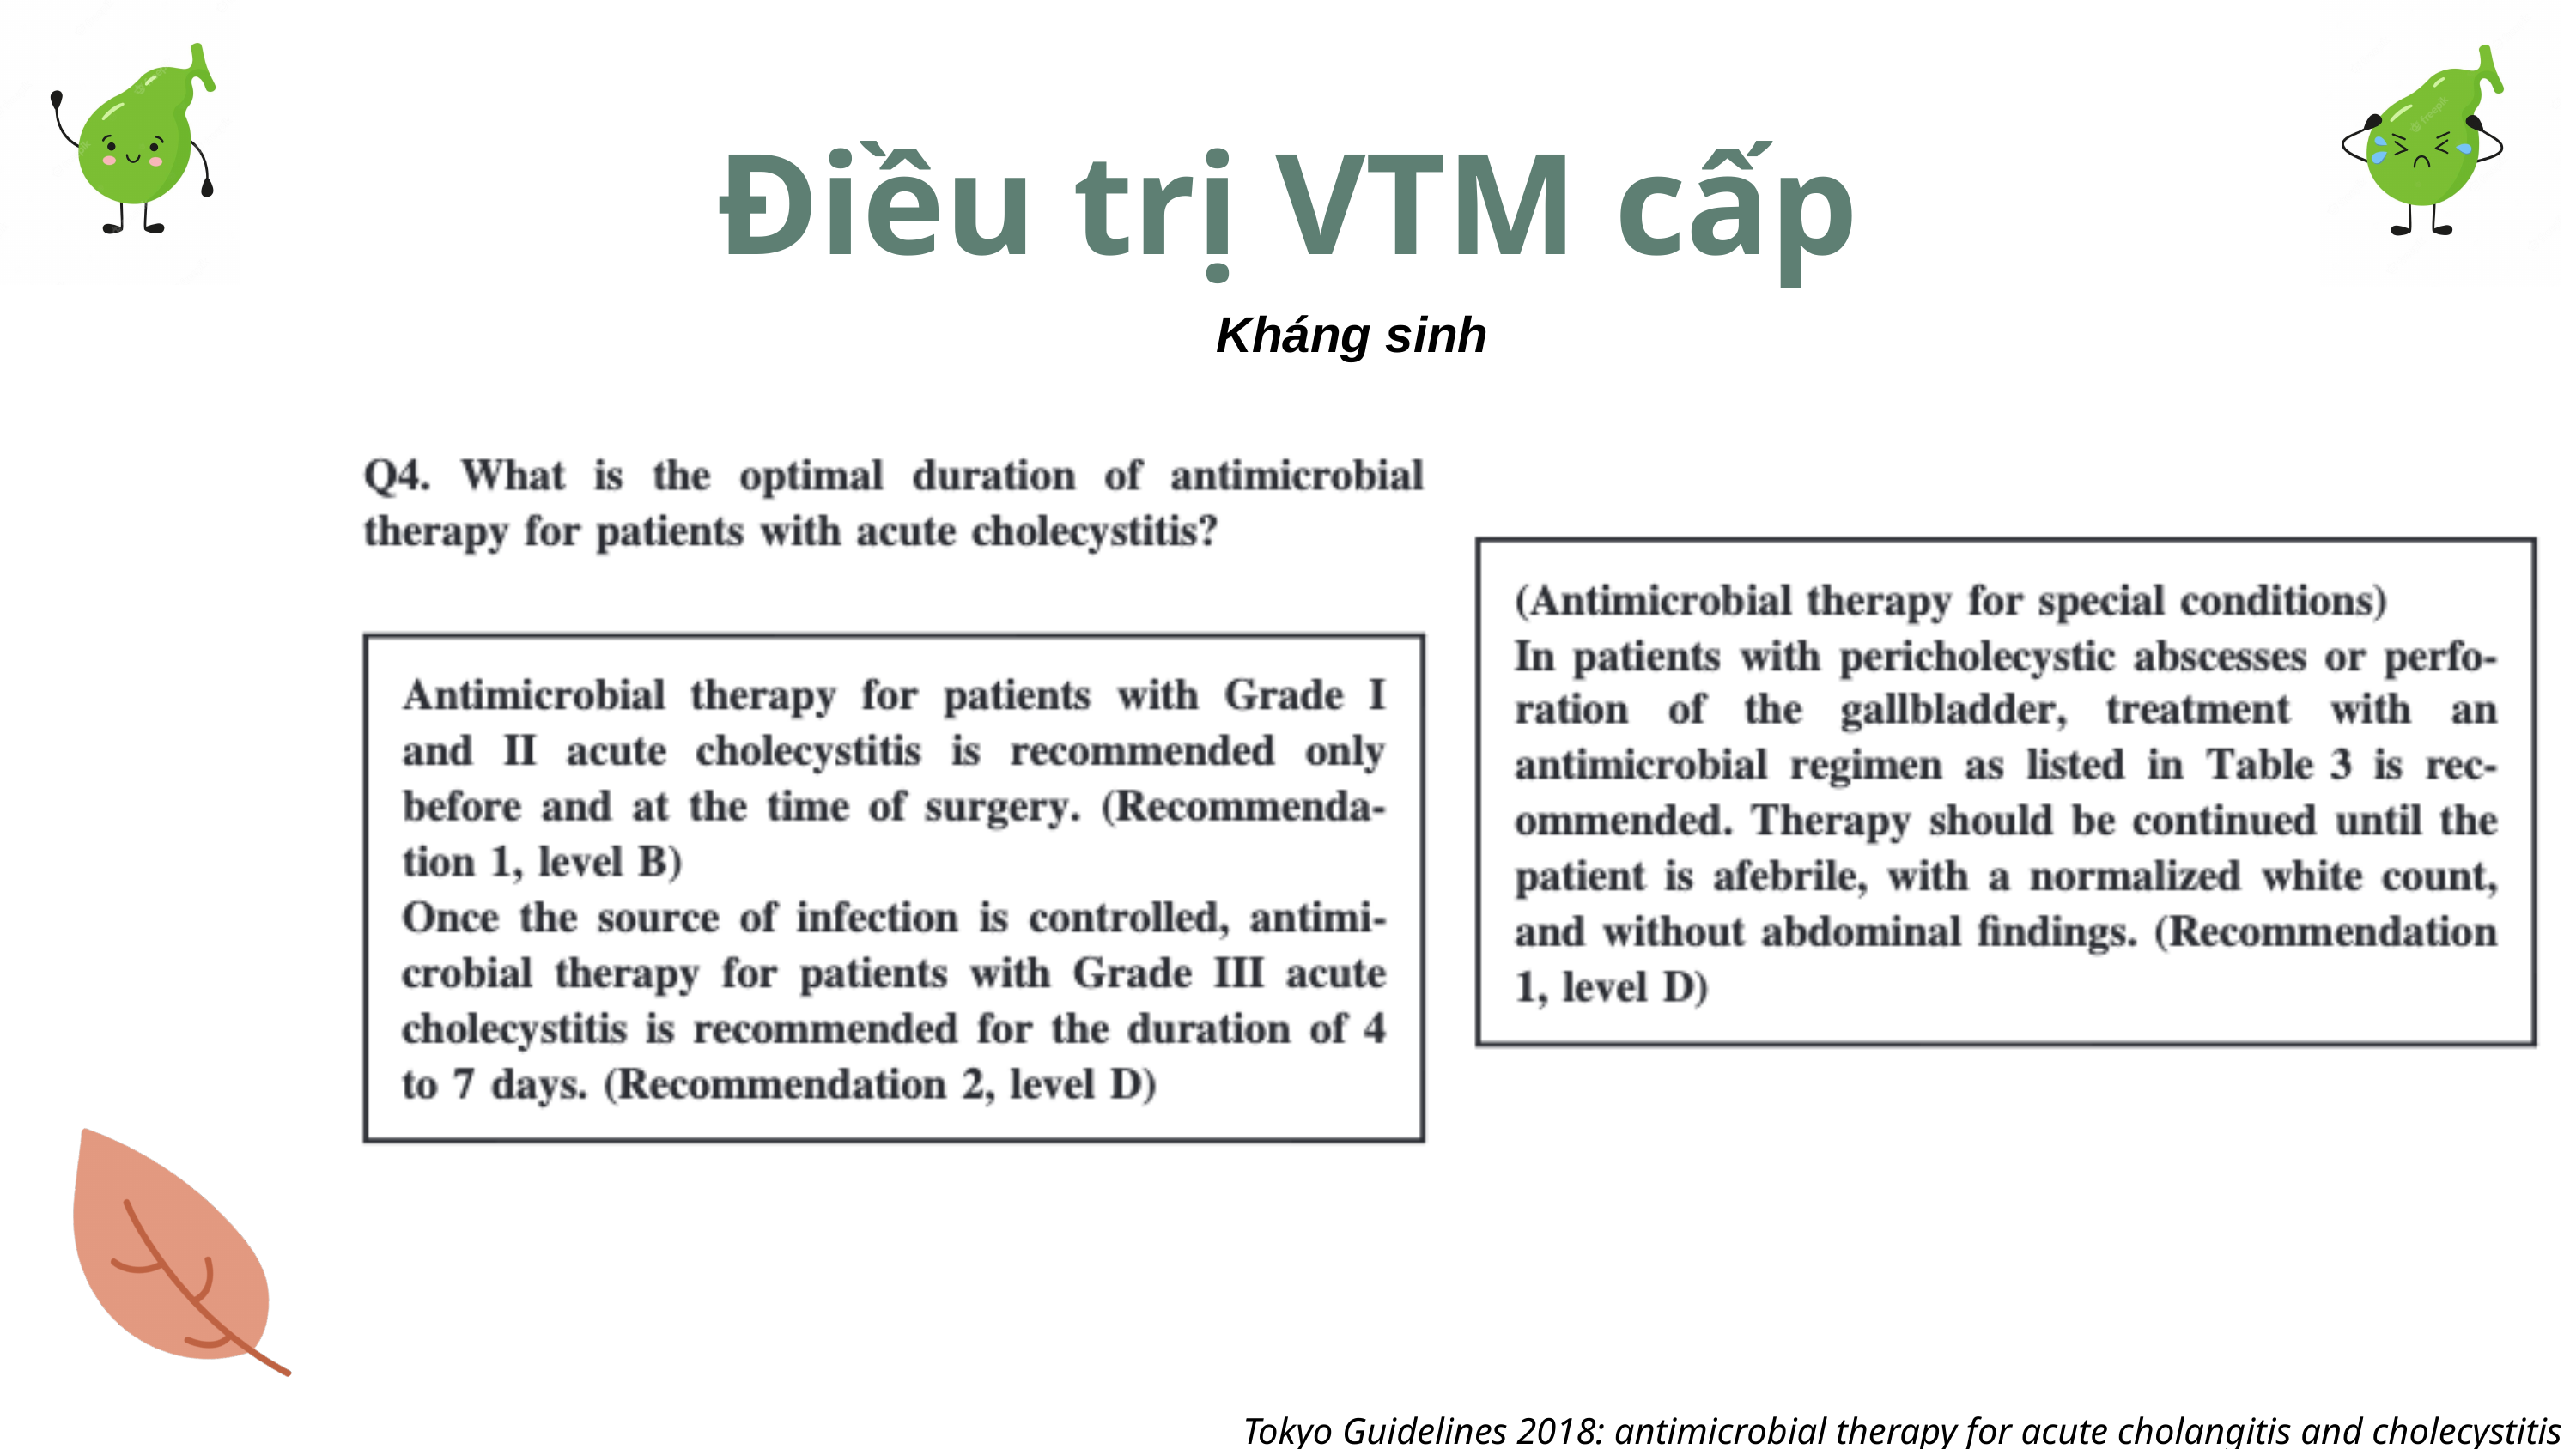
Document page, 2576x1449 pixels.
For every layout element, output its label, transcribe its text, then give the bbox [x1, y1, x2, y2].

picture [2, 1100, 334, 1440]
picture [0, 0, 240, 288]
text_box Kháng sinh [1072, 296, 1633, 369]
text_box Điều trị VTM cấp [284, 101, 2292, 219]
text_box Tokyo Guidelines 2018: antimicrobial therapy for acute cholangitis and cholecystitis​ [1109, 1402, 2576, 1449]
picture [1473, 507, 2558, 1075]
picture [2320, 0, 2561, 288]
text_box [64, 219, 2576, 310]
picture [344, 427, 1451, 1172]
